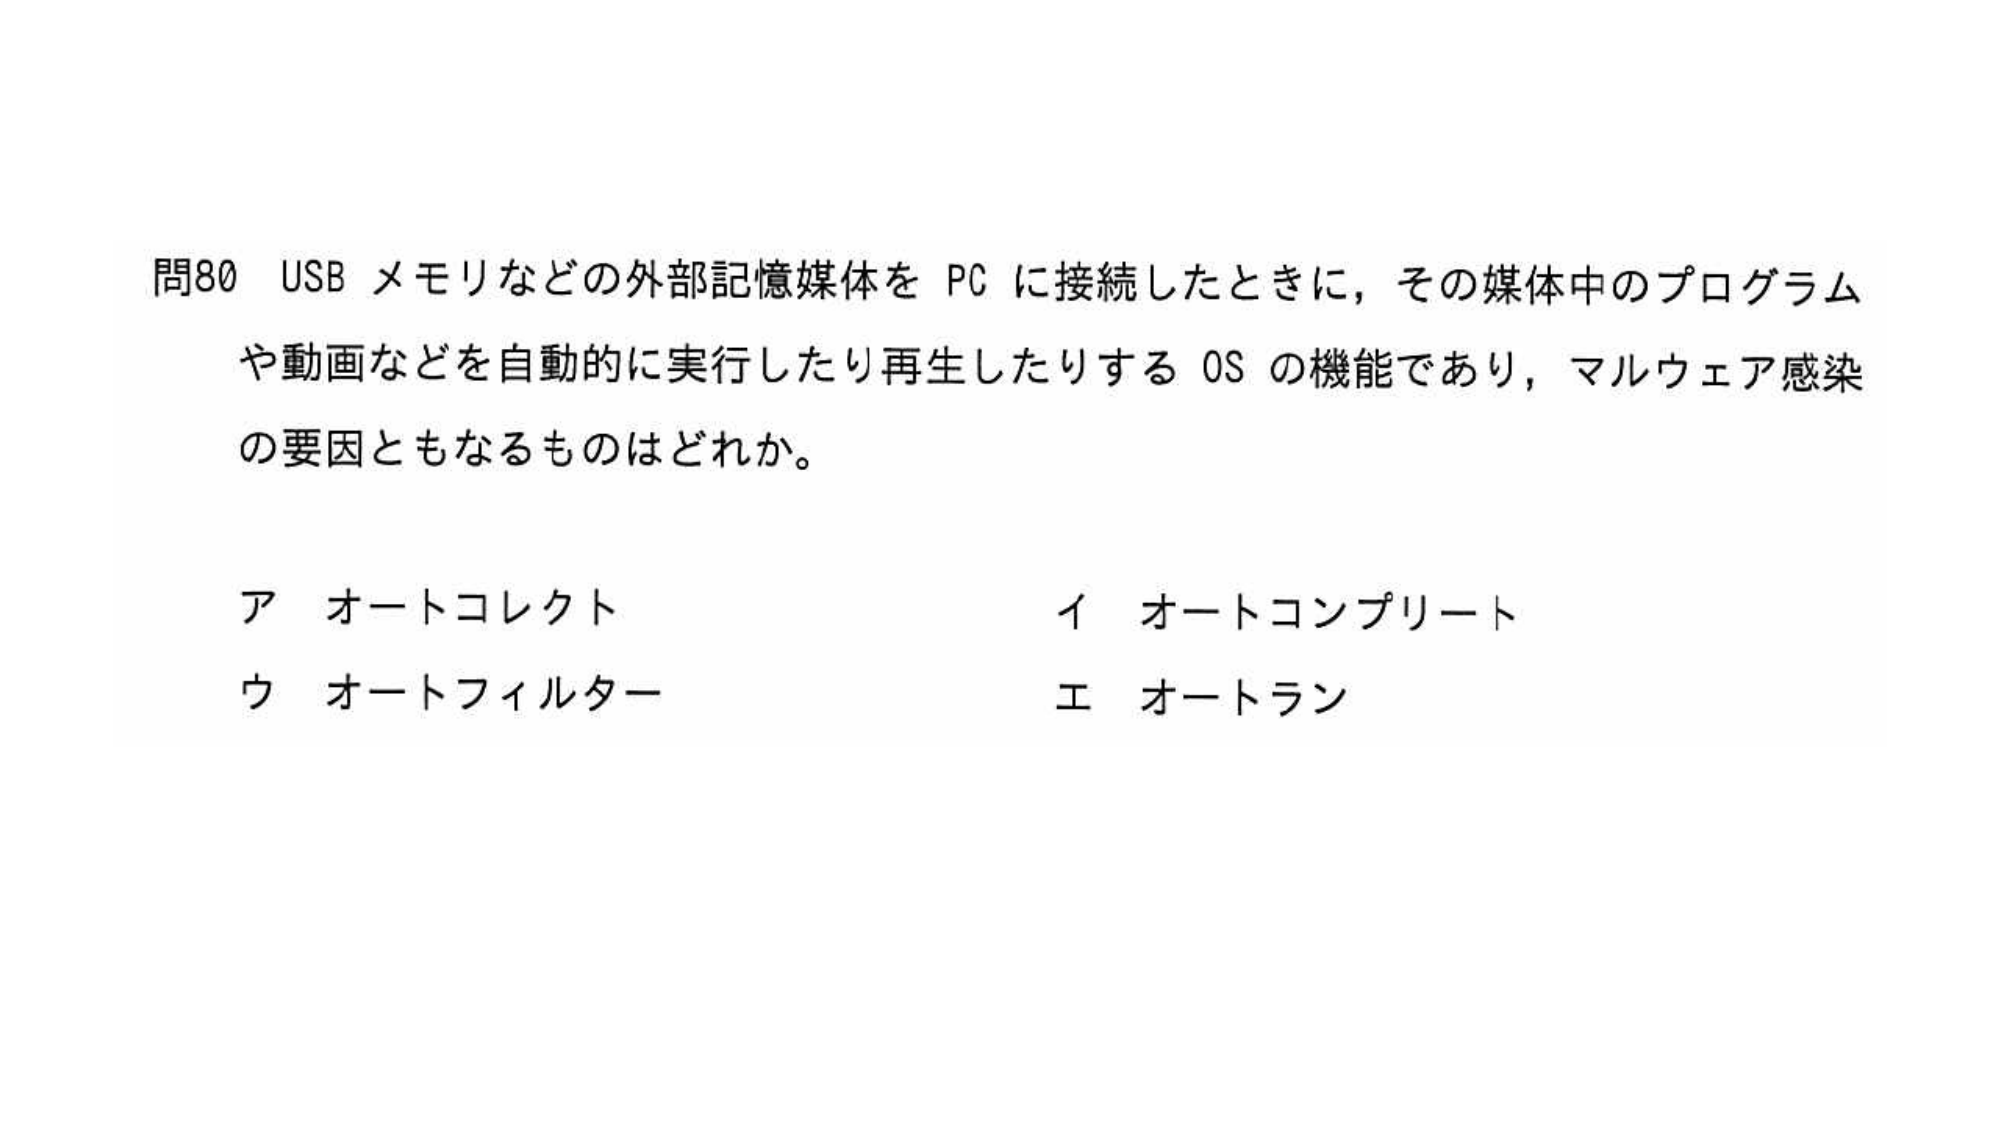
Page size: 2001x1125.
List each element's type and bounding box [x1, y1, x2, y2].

picture [113, 240, 1887, 747]
